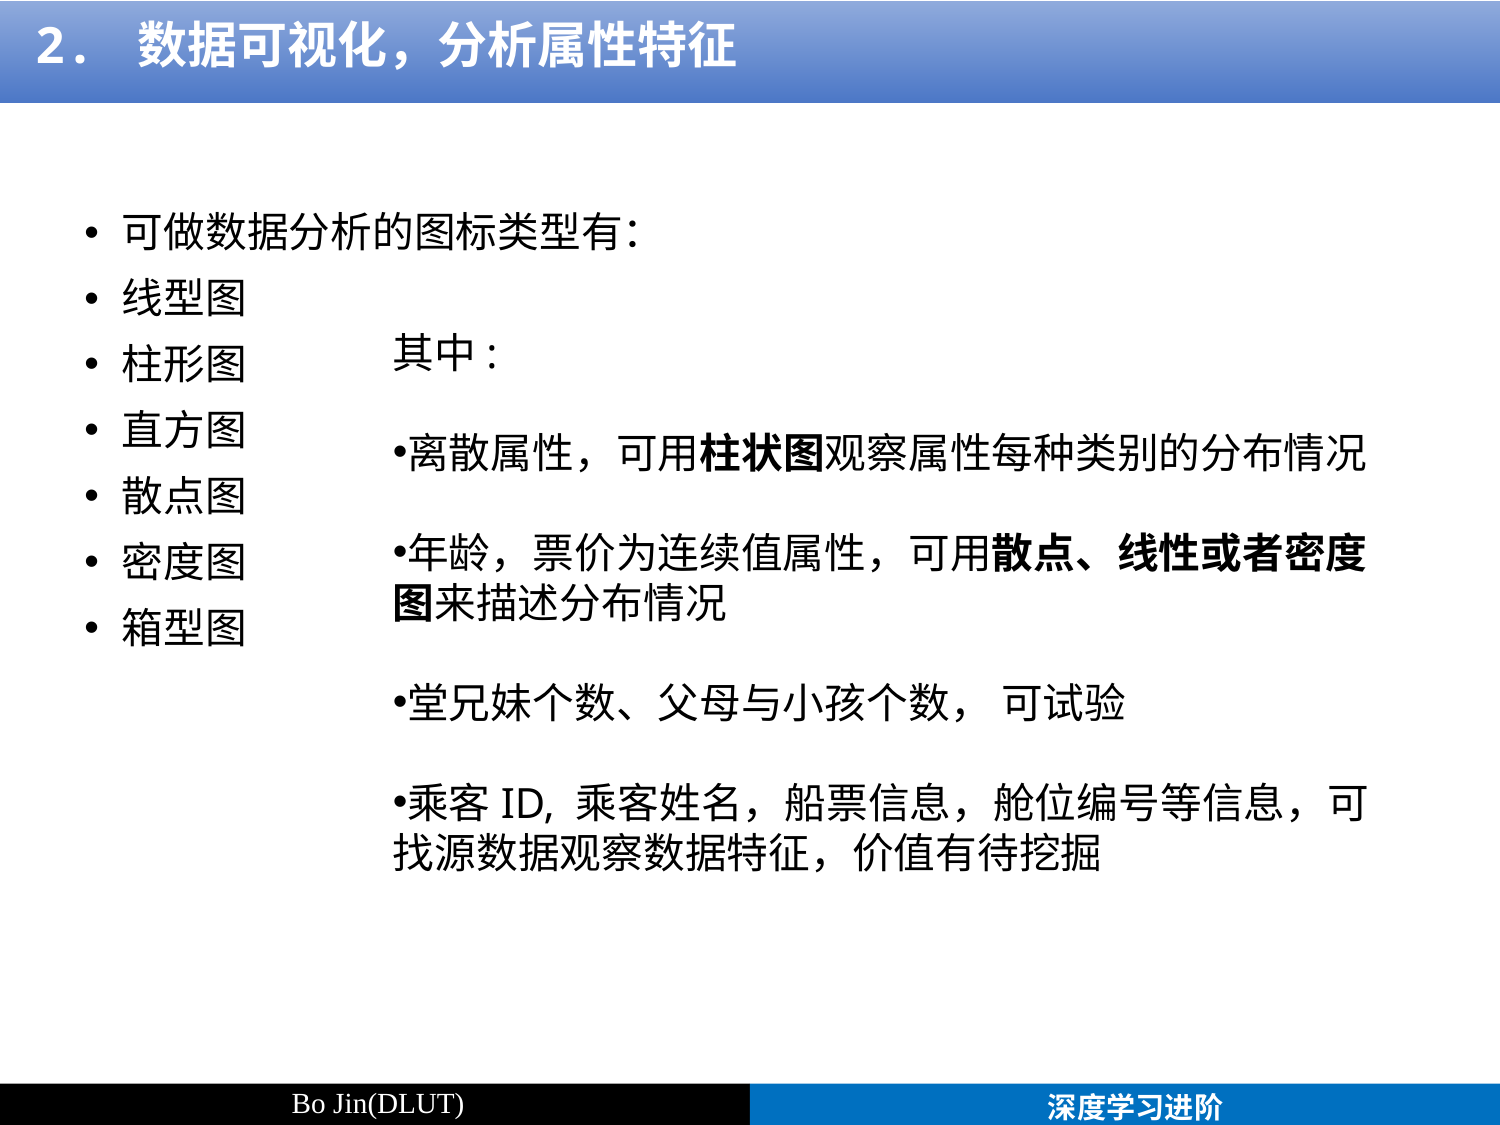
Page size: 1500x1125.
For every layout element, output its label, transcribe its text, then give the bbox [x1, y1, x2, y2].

text_box [0, 1, 1500, 103]
list 可做数据分析的图标类型有： 线型图 柱形图 直方图 散点图 密度图 箱型图 [69, 204, 1364, 919]
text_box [0, 1080, 1500, 1125]
text_box 2. 数据可视化，分析属性特征 [20, 6, 798, 81]
text_box 其中: 离散属性，可用柱状图观察属性每种类别的分布情况 年龄，票价为连续值属性，可用散点、线性或者密度图来描述分布情况 堂兄妹个数、父母与小孩个数， 可试验 乘客ID, 乘客姓名，船票信息，舱位编号等信息，可找源数据观察数据特征，价值有待挖掘 [378, 318, 1389, 884]
